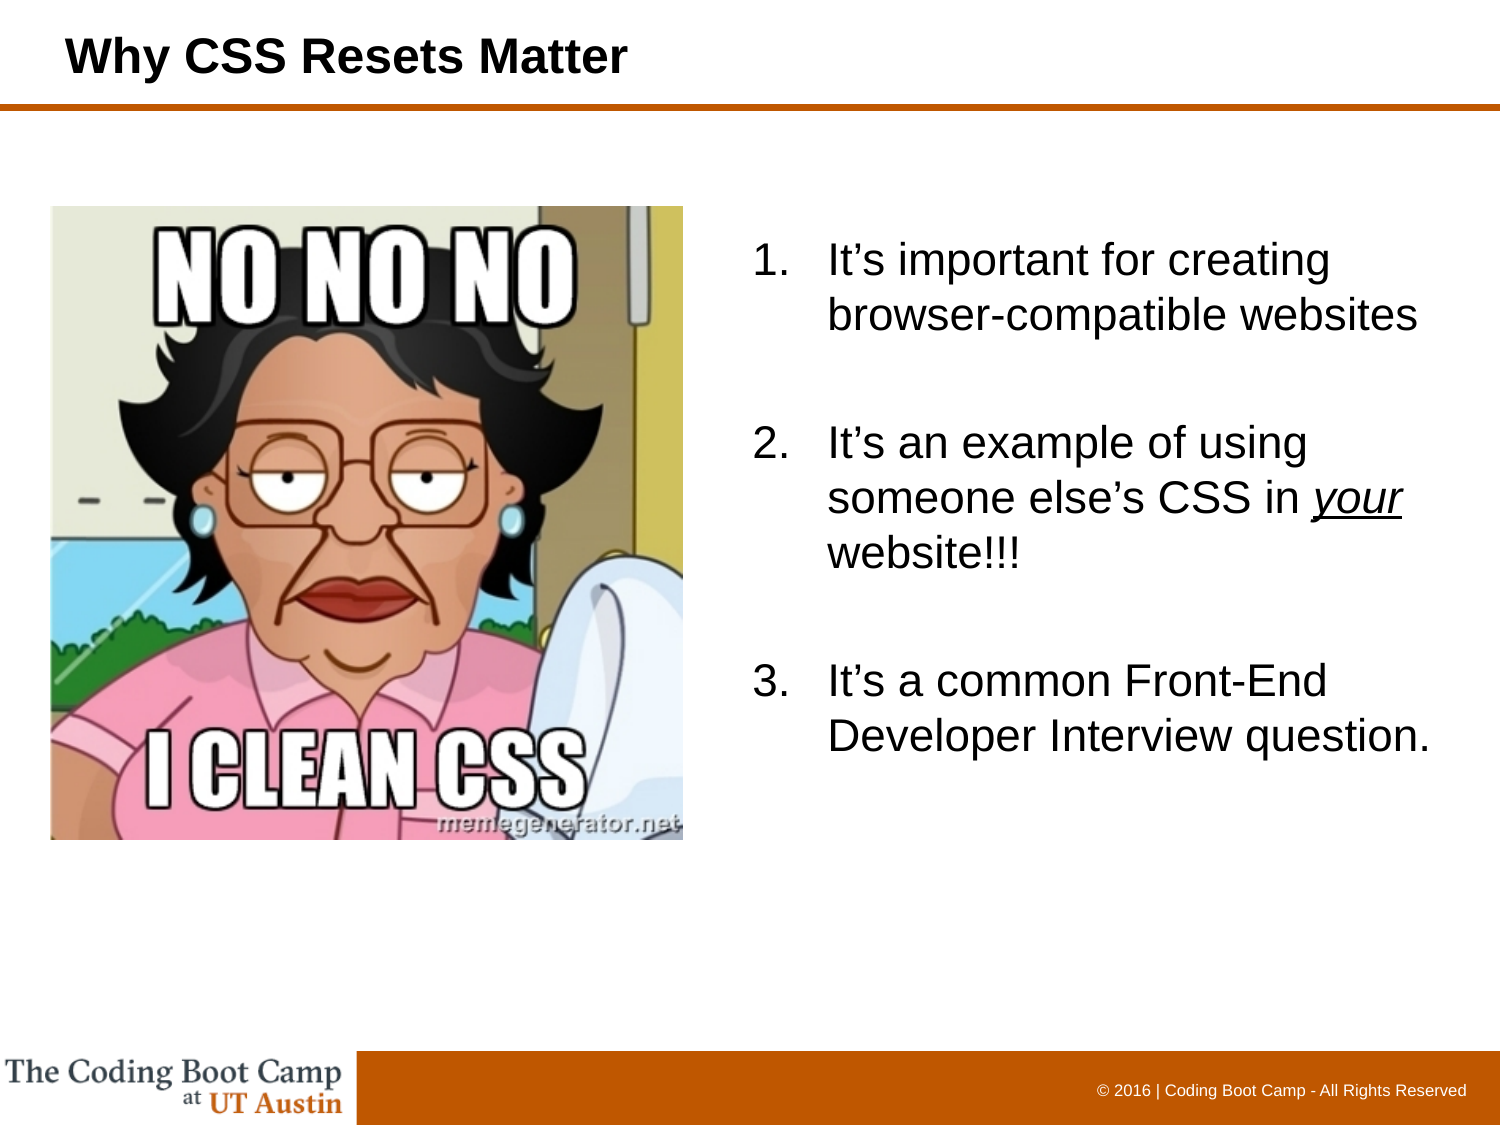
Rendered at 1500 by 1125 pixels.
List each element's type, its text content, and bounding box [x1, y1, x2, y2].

picture [0, 1050, 357, 1125]
text_box It’s important for creating browser-compatible websites It’s an example of using someone else’s CSS in your website!!! It’s a common Front-End Developer Interview question. [737, 214, 1484, 840]
picture [49, 206, 683, 840]
text_box Why CSS Resets Matter [50, 16, 913, 91]
